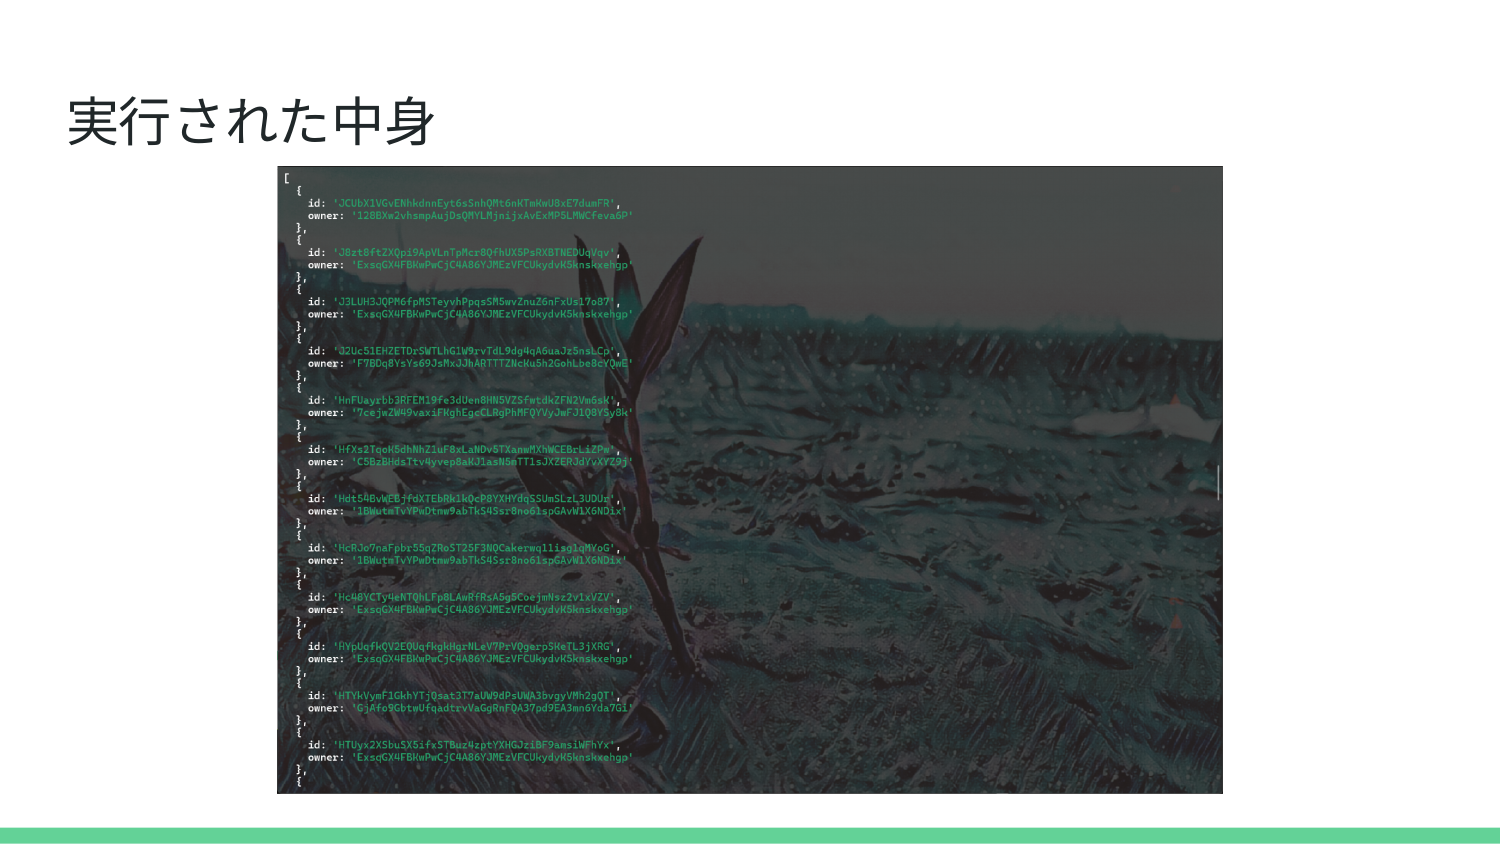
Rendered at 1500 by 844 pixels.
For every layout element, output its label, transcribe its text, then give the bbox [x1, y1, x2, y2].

title 実行された中身 [51, 72, 1449, 167]
picture [277, 166, 1223, 794]
